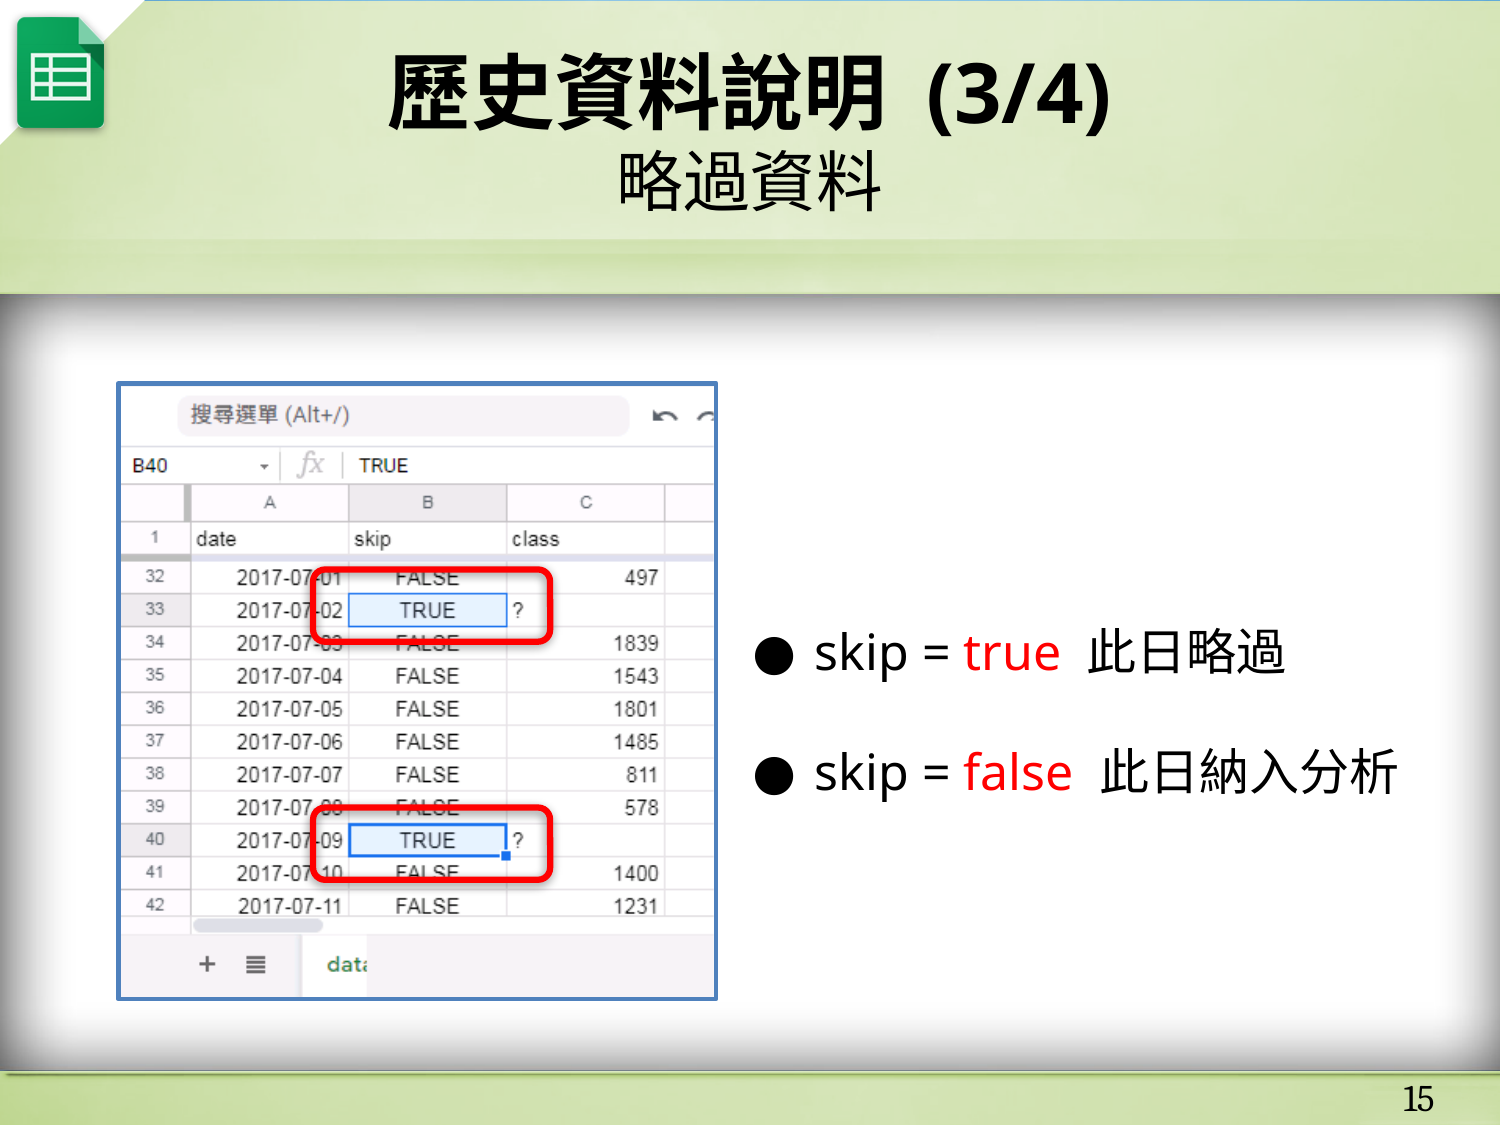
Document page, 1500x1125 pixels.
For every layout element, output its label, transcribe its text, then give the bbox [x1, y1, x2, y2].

list skip = true 此日略過 skip = false 此日納入分析 [724, 293, 1432, 1067]
text_box [0, 0, 145, 145]
slide_number ‹#› [1350, 1074, 1488, 1118]
title 歷史資料說明 (3/4) 略過資料 [78, 27, 1422, 232]
picture [0, 0, 1500, 1125]
